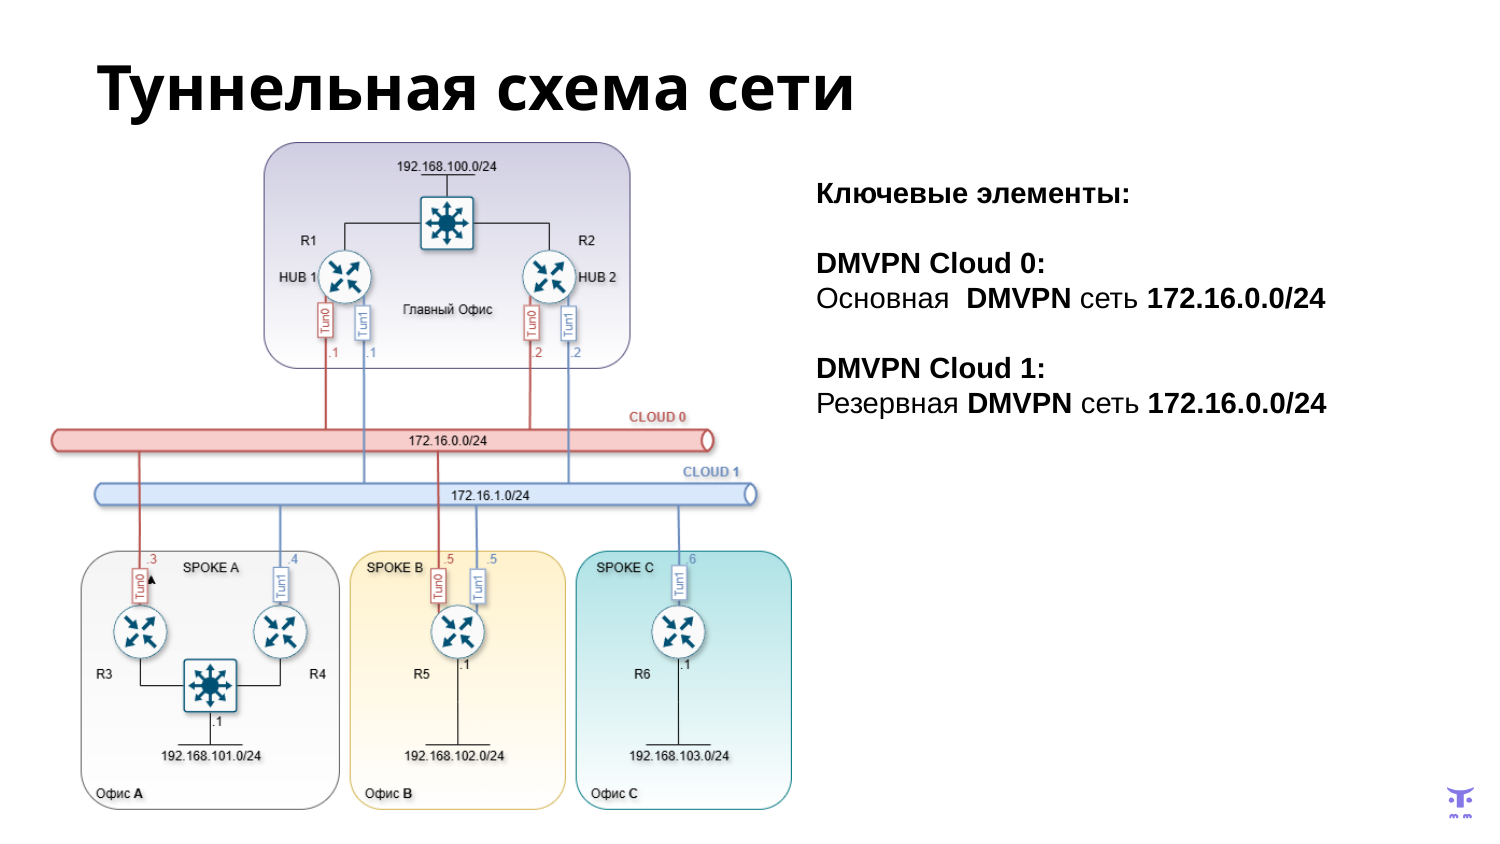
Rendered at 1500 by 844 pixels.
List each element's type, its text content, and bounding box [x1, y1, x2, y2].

text_box Ключевые элементы: DMVPN Cloud 0: Основная DMVPN сеть 172.16.0.0/24 DMVPN Cloud 1: Резервная DMVPN сеть 172.16.0.0/24 [801, 166, 1471, 462]
picture [0, 0, 1500, 844]
title Туннельная схема сети [81, 33, 1479, 213]
